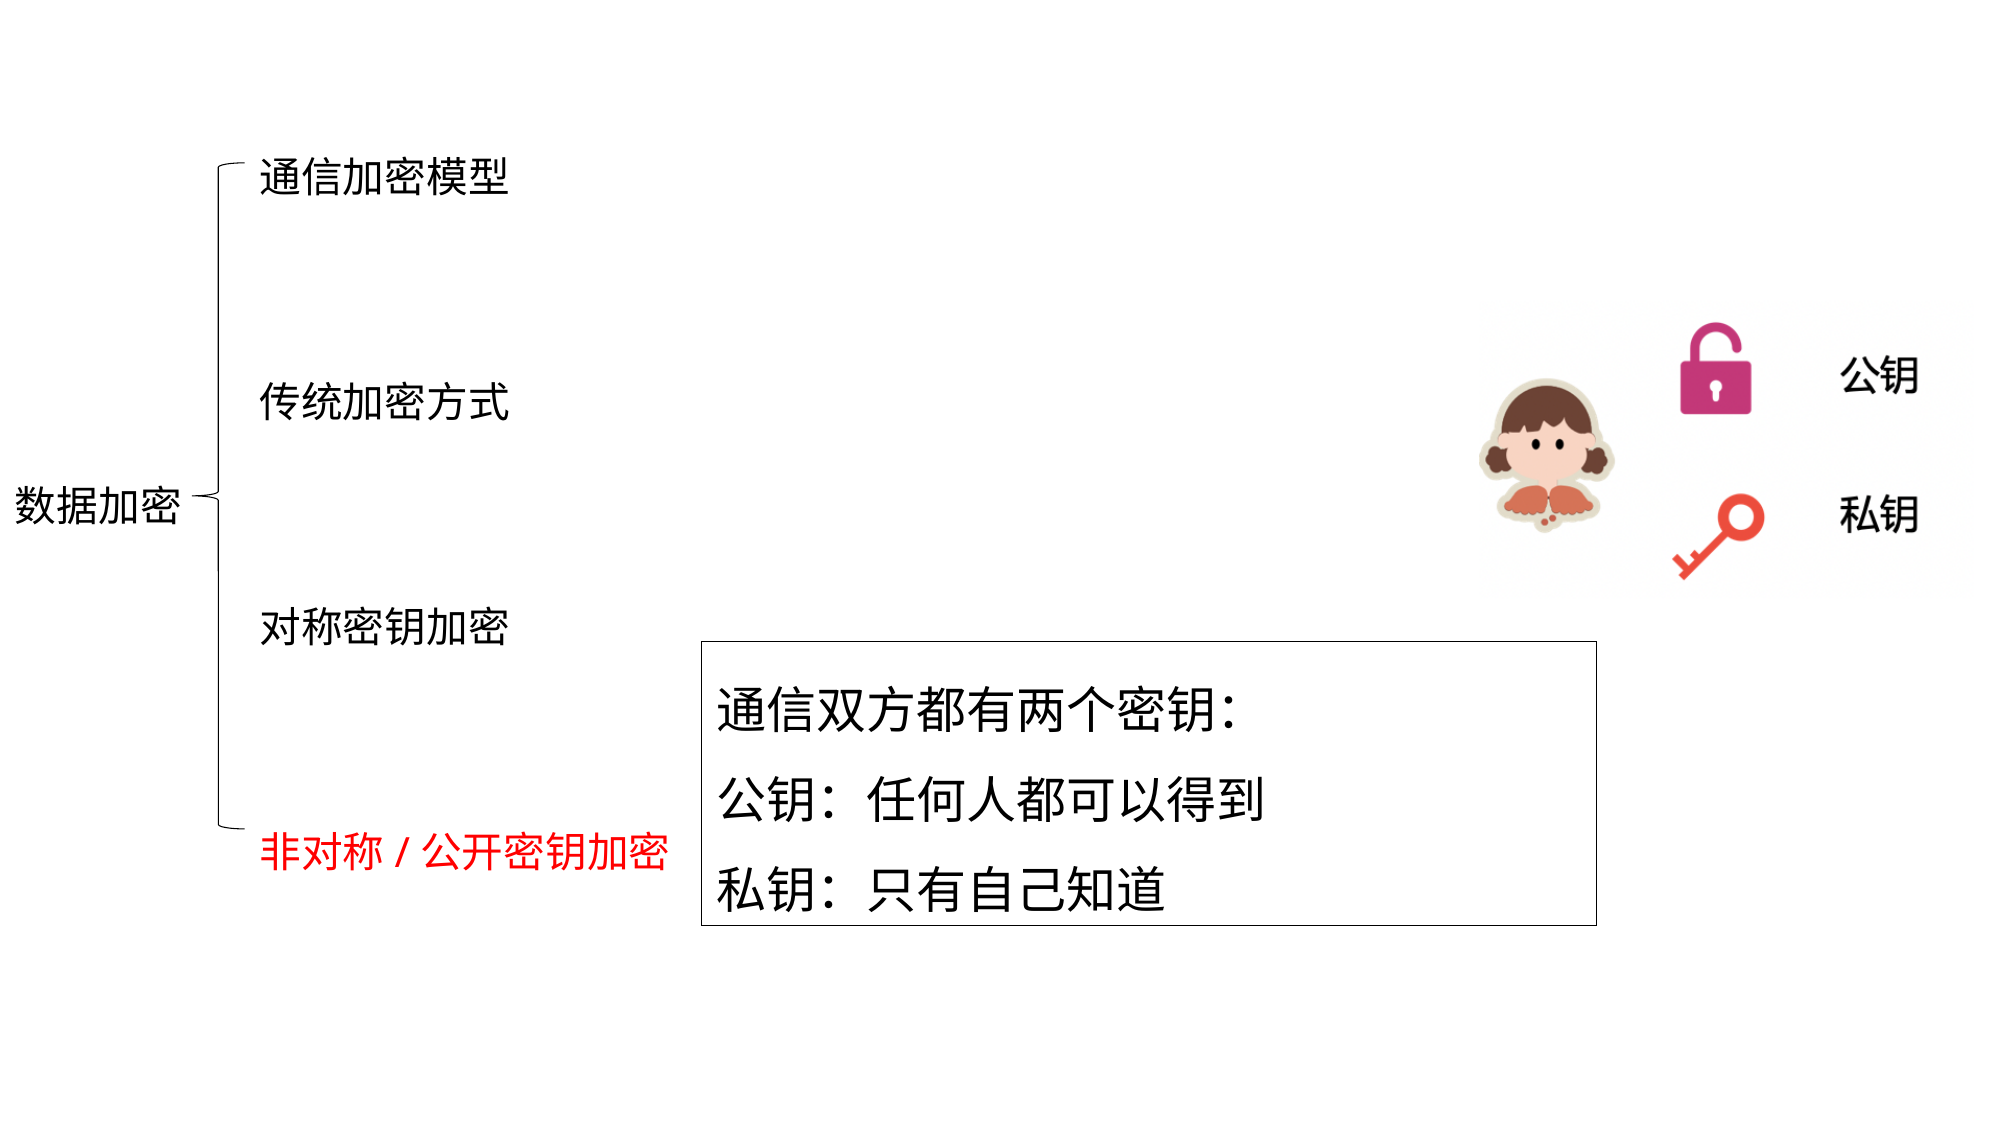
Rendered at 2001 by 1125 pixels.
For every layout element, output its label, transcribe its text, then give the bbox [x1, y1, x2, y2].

text_box 通信双方都有两个密钥： 公钥：任何人都可以得到 私钥：只有自己知道 [701, 641, 1597, 926]
text_box [217, 162, 245, 471]
text_box 数据加密 [0, 471, 390, 537]
picture [1479, 300, 1974, 599]
text_box 通信加密模型 传统加密方式 对称密钥加密 非对称/公开密钥加密 [244, 118, 988, 884]
text_box [217, 537, 245, 830]
